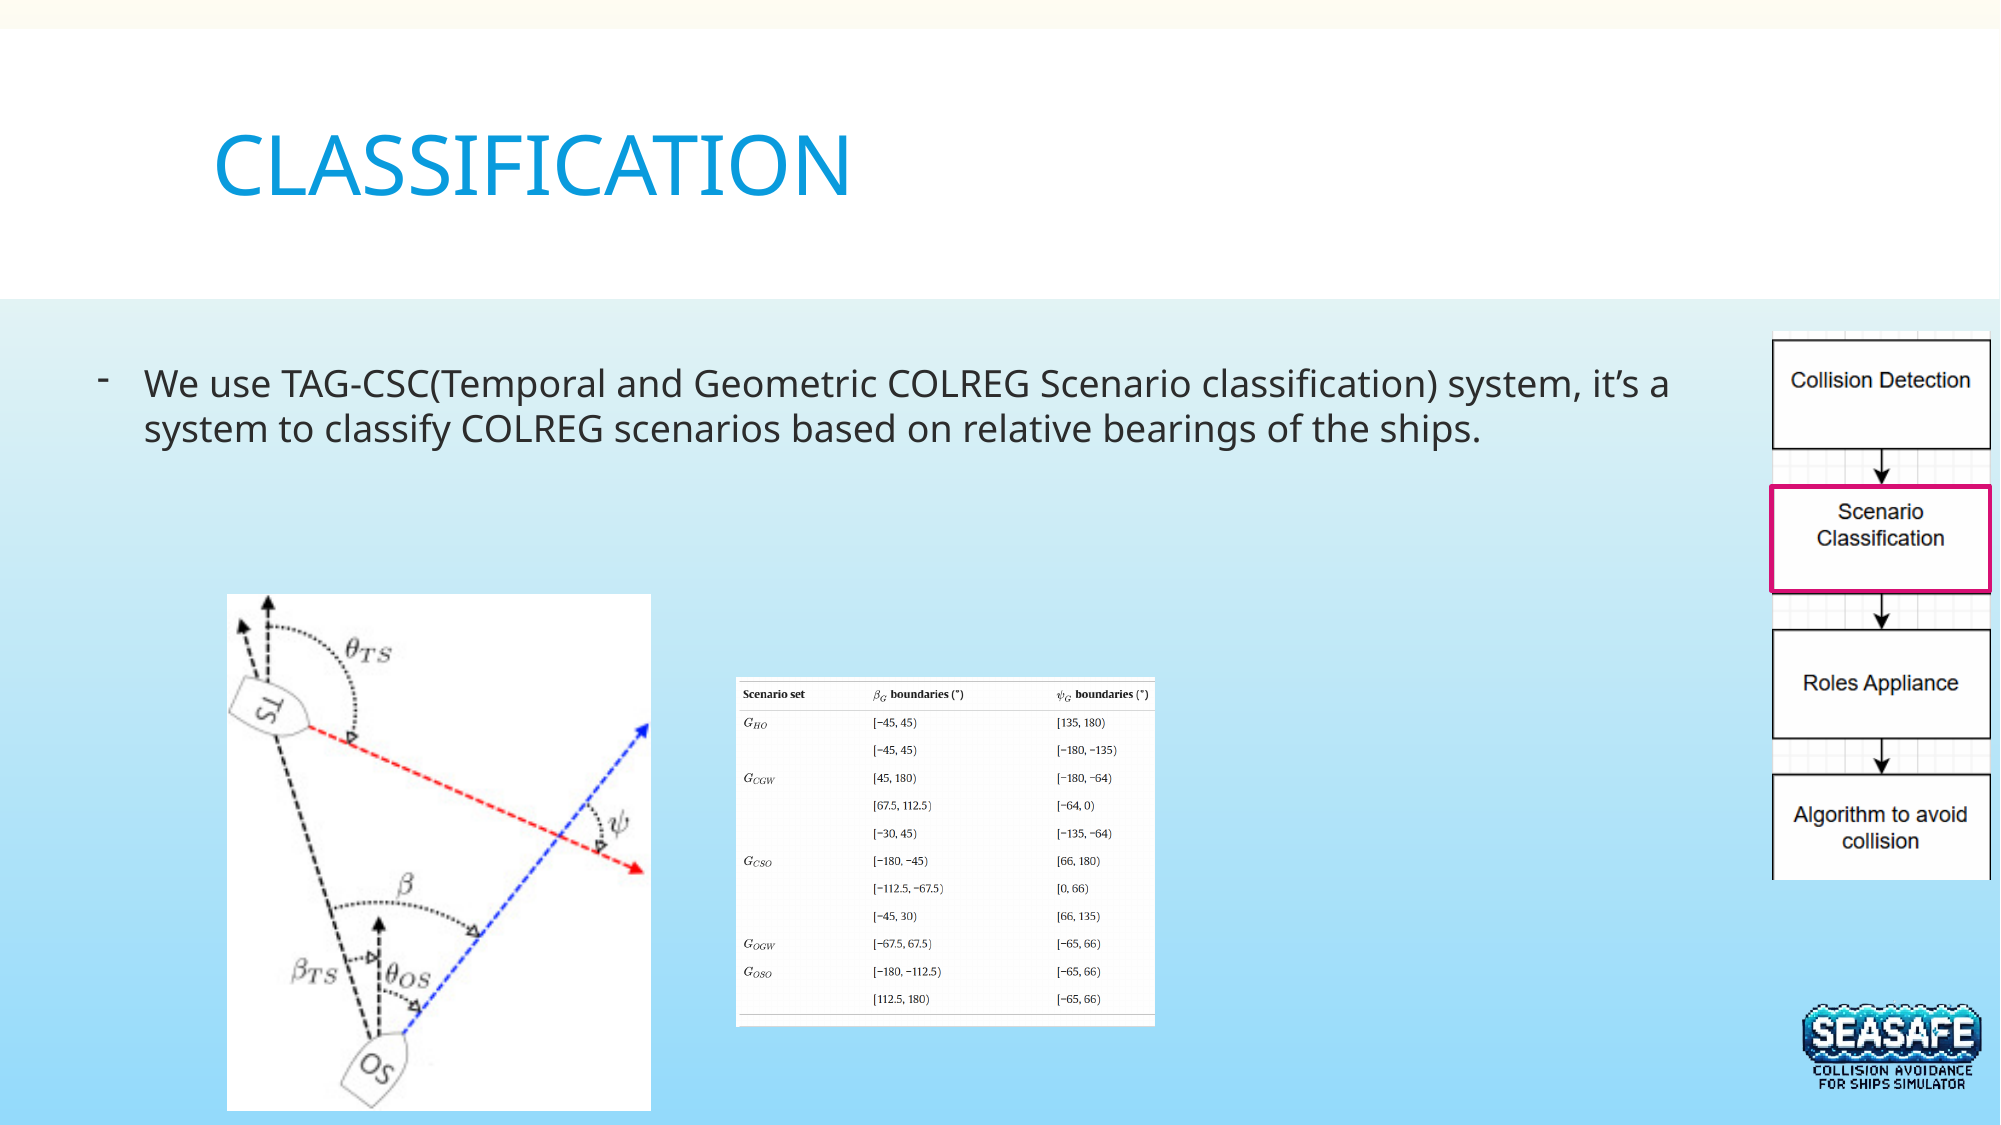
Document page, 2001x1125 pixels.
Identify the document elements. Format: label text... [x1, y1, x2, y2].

picture [227, 594, 651, 1111]
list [1780, 938, 2000, 1125]
picture [1771, 330, 1991, 880]
text_box We use TAG-CSC(Temporal and Geometric COLREG Scenario classification) system, it’s a system to classify COLREG scenarios based on relative bearings of the ships. [82, 352, 1738, 458]
picture [735, 677, 1155, 1028]
title CLASSIFICATION [197, 46, 1803, 295]
